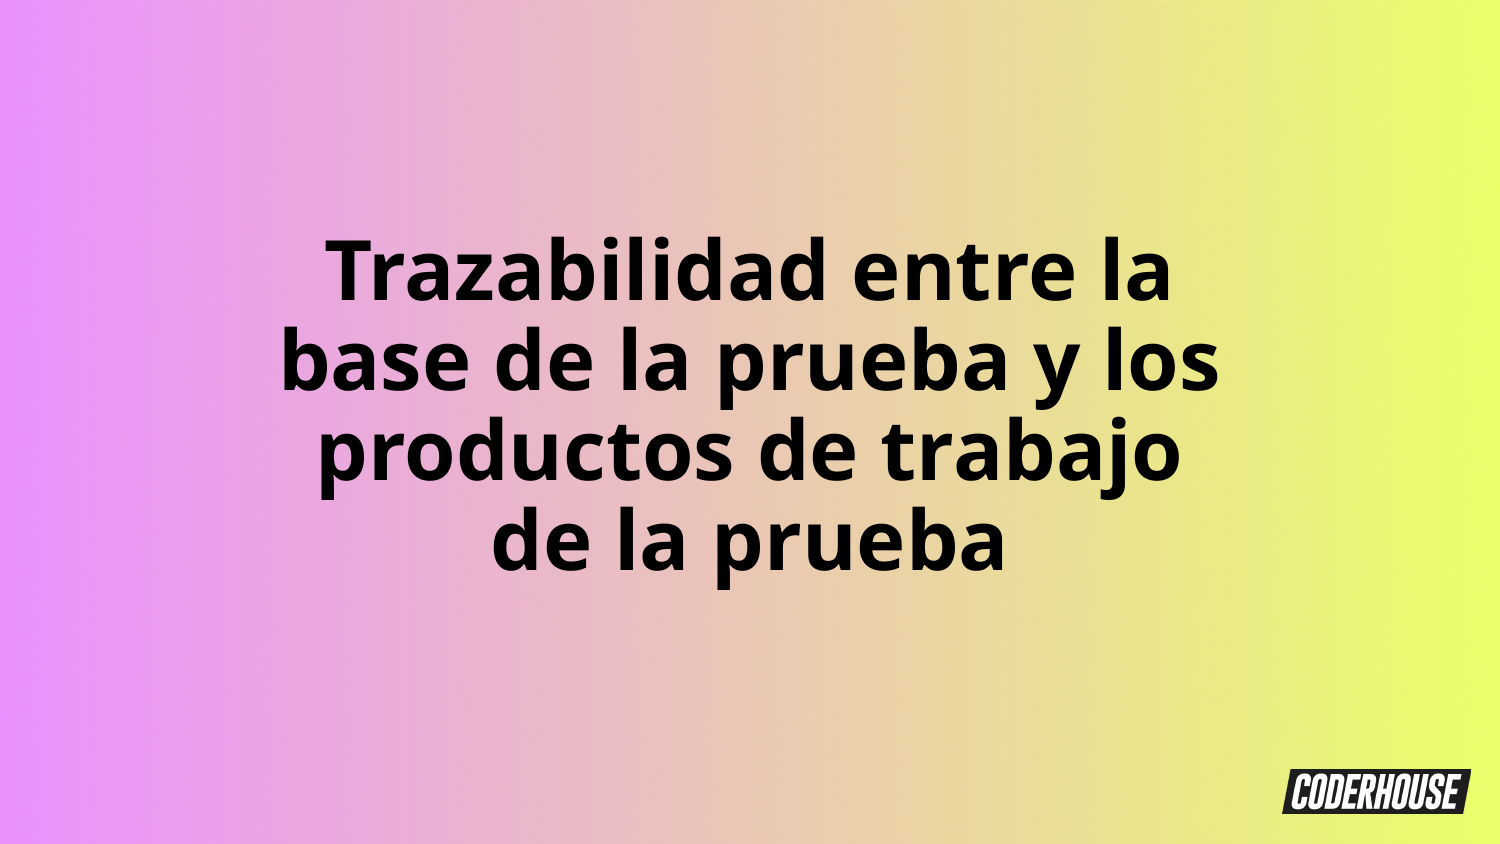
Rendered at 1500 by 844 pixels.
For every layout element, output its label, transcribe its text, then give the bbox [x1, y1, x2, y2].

picture [0, 0, 1500, 844]
text_box Trazabilidad entre la base de la prueba y los productos de trabajo de la prueba [239, 213, 1261, 604]
